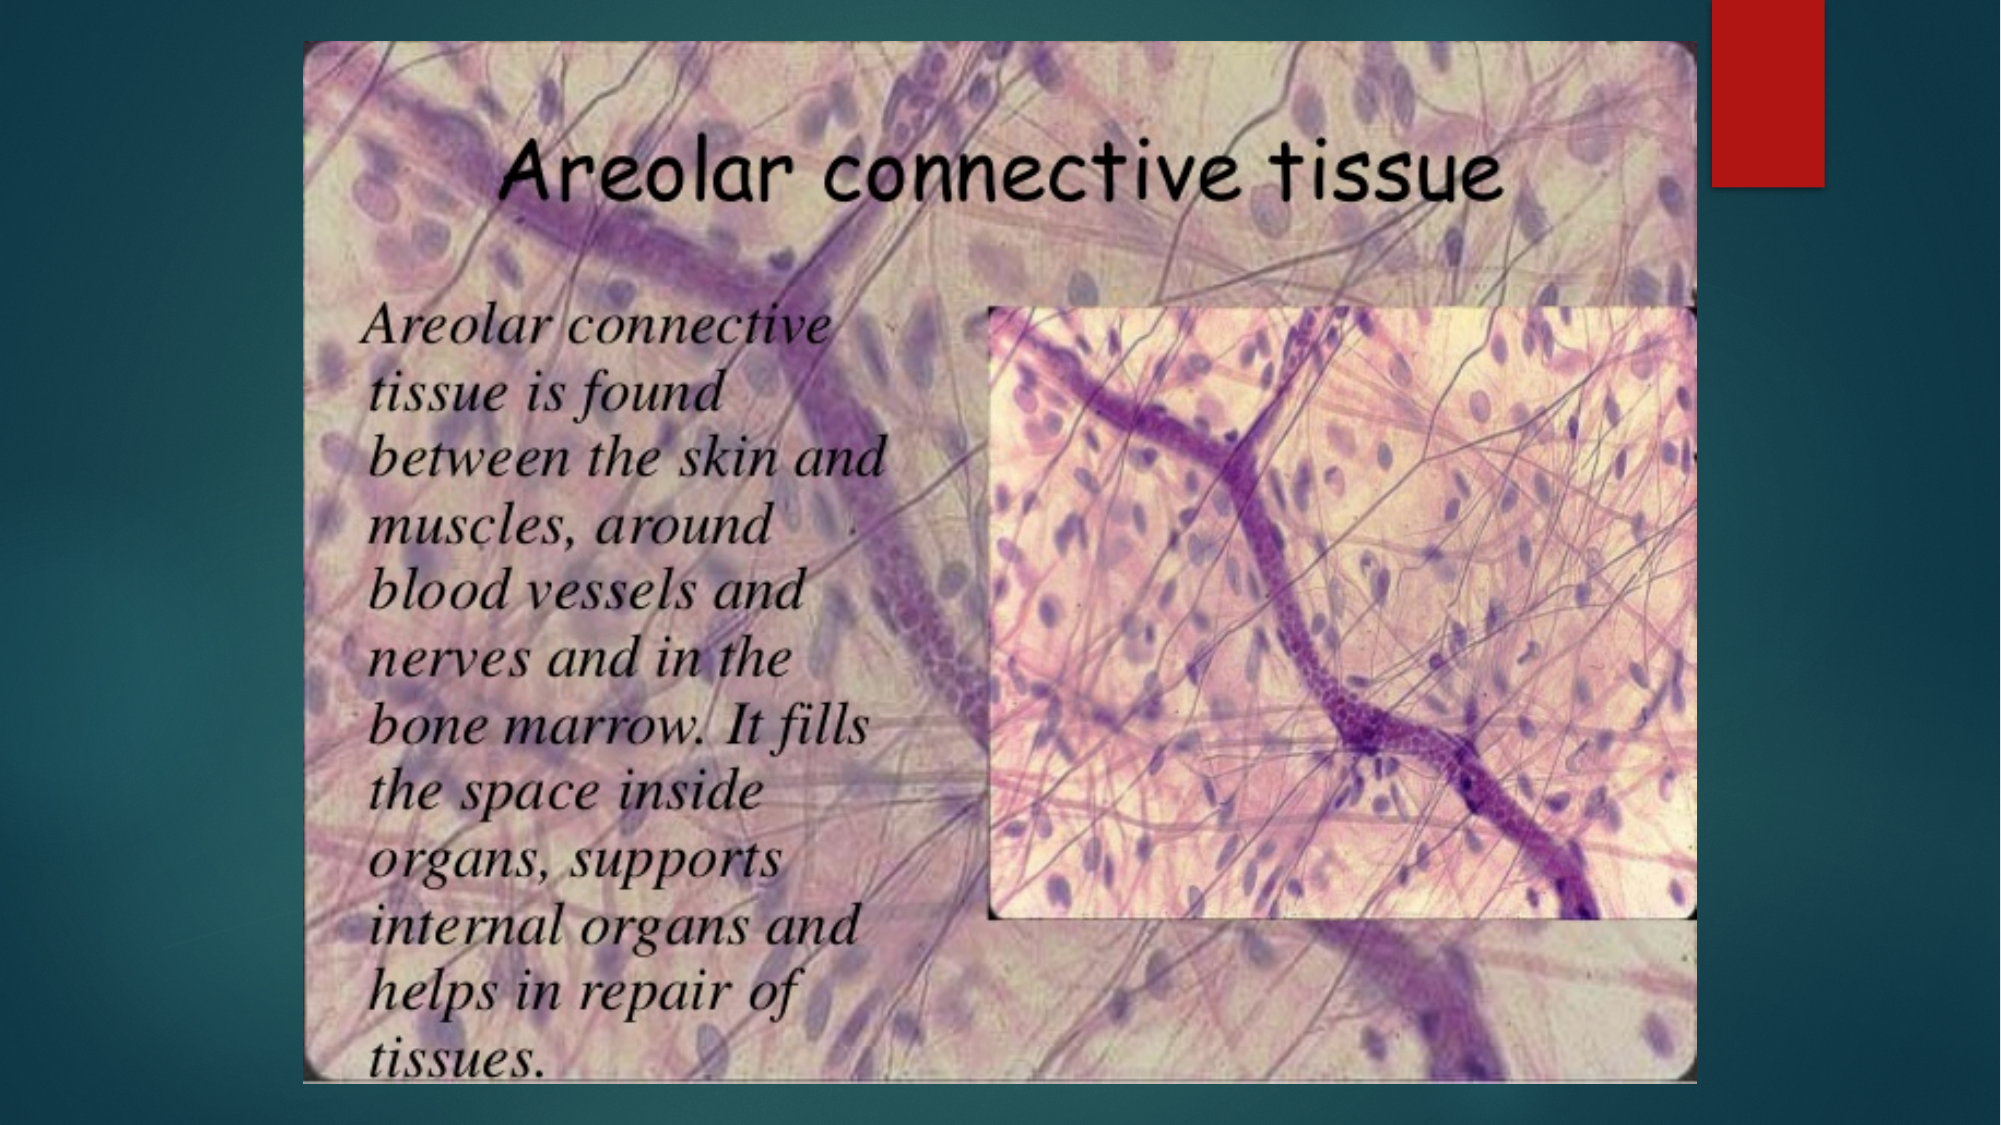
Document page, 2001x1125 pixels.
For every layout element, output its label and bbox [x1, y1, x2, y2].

picture [0, 0, 1697, 1125]
